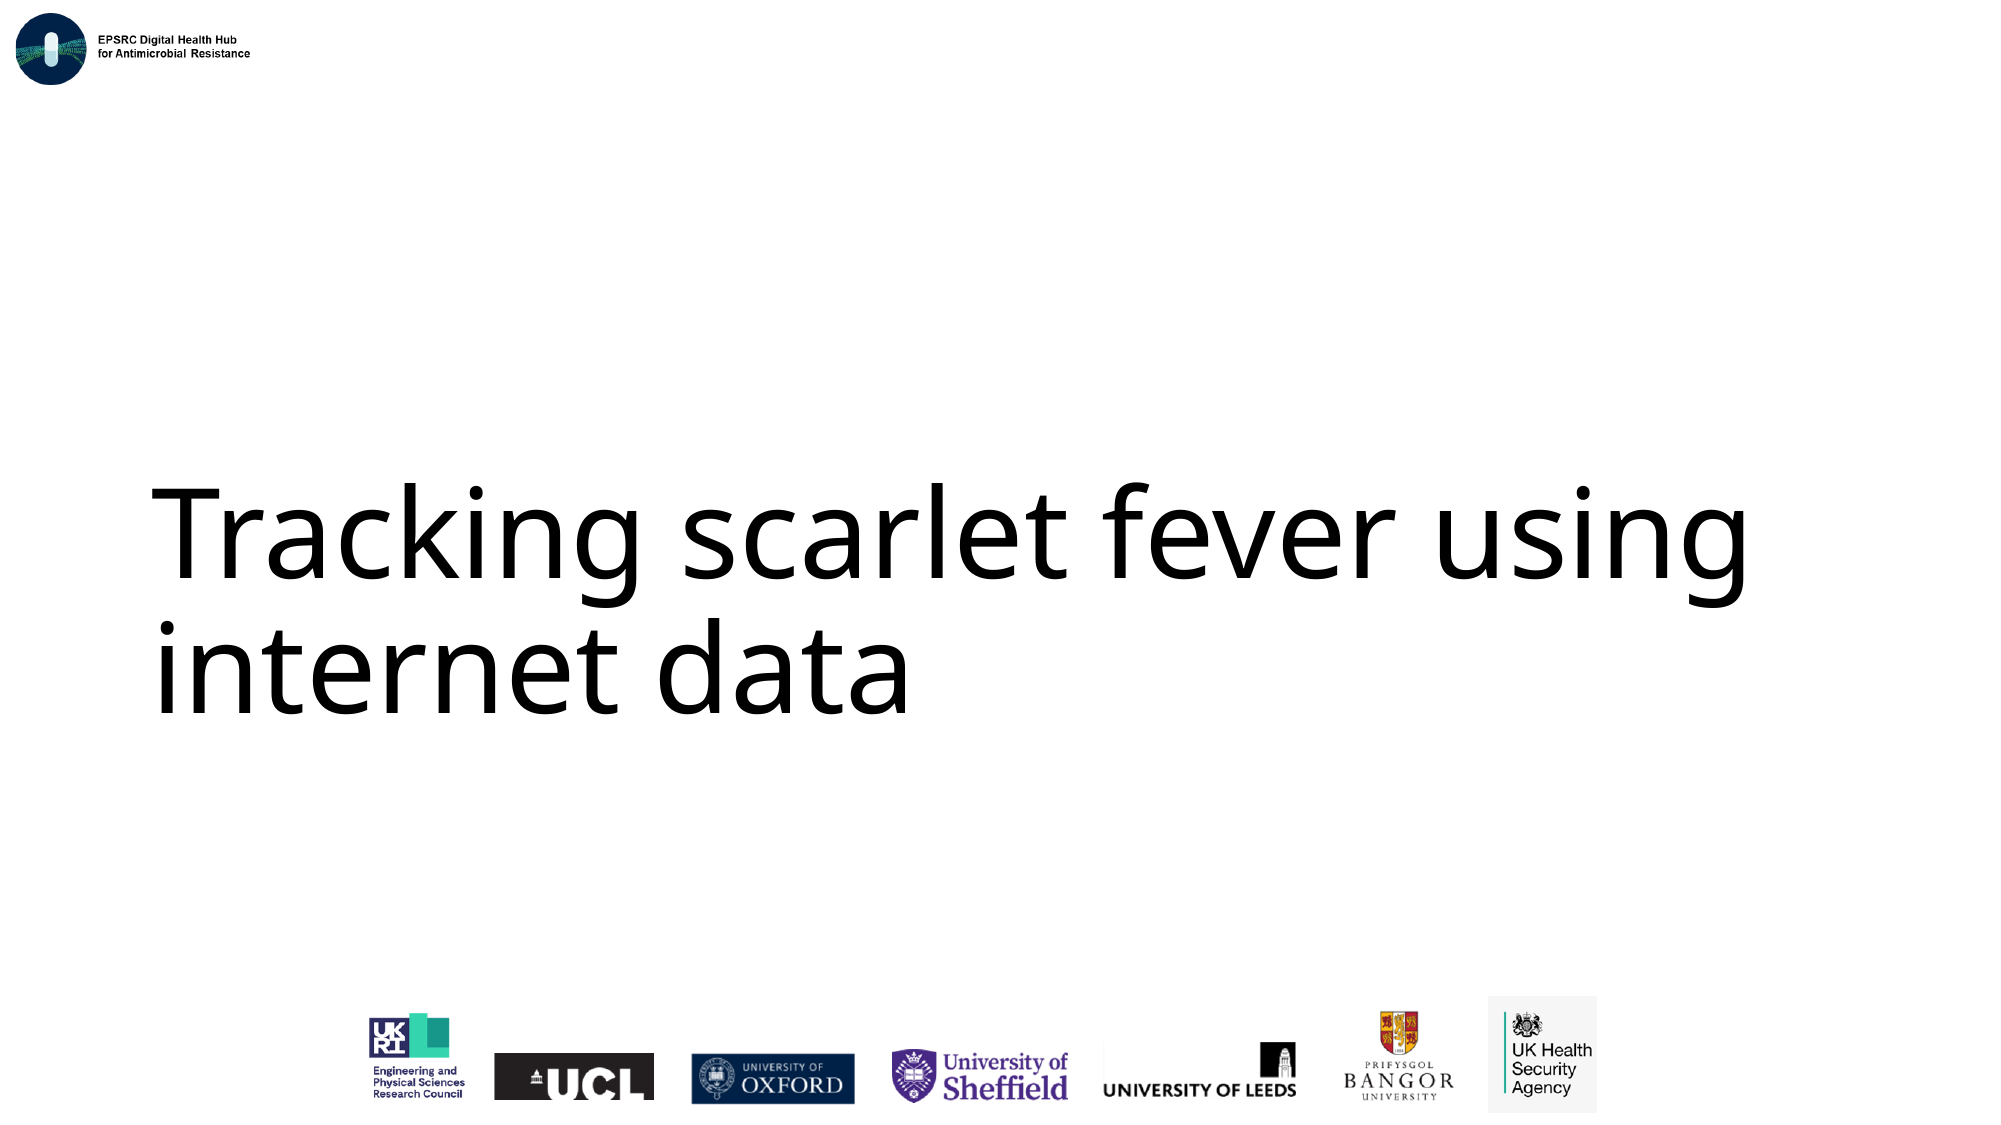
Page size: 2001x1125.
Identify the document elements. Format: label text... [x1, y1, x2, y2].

picture [369, 981, 1597, 1125]
title Tracking scarlet fever using internet data [136, 280, 1862, 749]
picture [15, 13, 352, 85]
